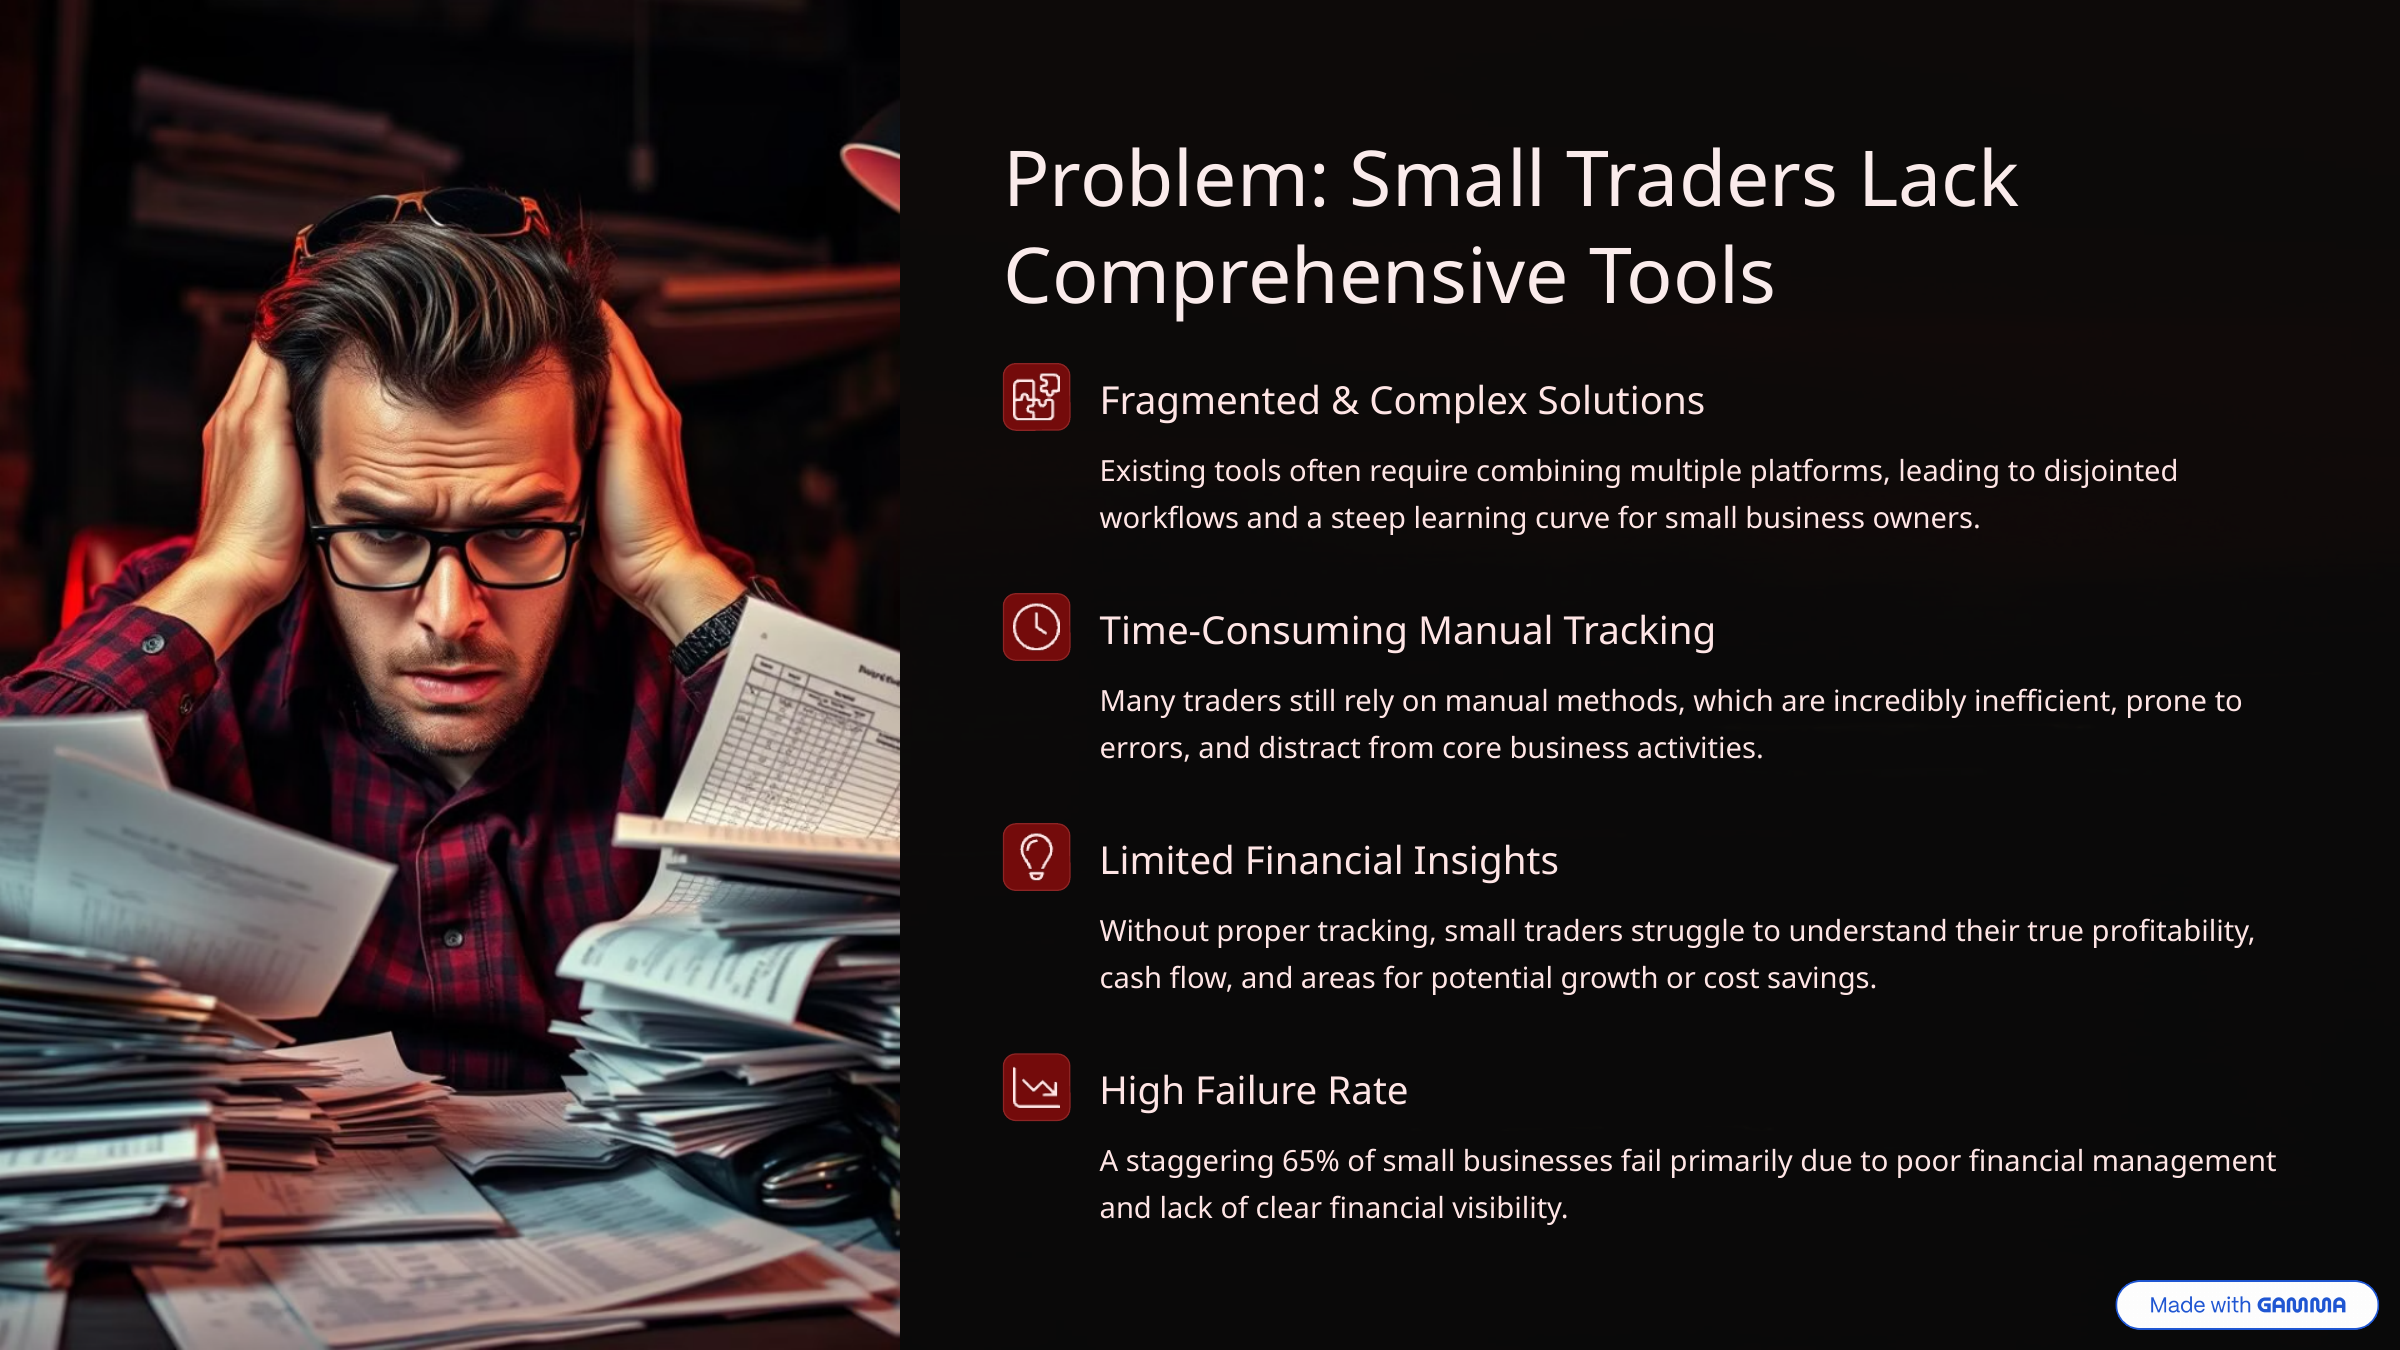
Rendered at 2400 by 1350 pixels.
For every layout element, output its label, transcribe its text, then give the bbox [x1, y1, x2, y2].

text_box High Failure Rate [1099, 1064, 1496, 1113]
text_box Existing tools often require combining multiple platforms, leading to disjointed workflows and a steep learning curve for small business owners. [1099, 440, 2297, 535]
text_box Without proper tracking, small traders struggle to understand their true profitability, cash flow, and areas for potential growth or cost savings. [1099, 900, 2297, 995]
text_box [1003, 823, 1070, 891]
text_box Time-Consuming Manual Tracking [1099, 603, 1893, 653]
text_box Limited Financial Insights [1099, 834, 1702, 883]
text_box Problem: Small Traders Lack Comprehensive Tools [1003, 124, 2297, 320]
picture [1013, 367, 1060, 427]
picture [0, 0, 900, 1350]
text_box A staggering 65% of small businesses fail primarily due to poor financial management and lack of clear financial visibility. [1099, 1130, 2297, 1225]
text_box [1003, 593, 1070, 661]
text_box Many traders still rely on manual methods, which are incredibly inefficient, prone to errors, and distract from core business activities. [1099, 670, 2297, 765]
picture [2106, 1271, 2389, 1339]
picture [1013, 597, 1060, 657]
picture [1013, 1057, 1060, 1117]
picture [1013, 827, 1060, 887]
text_box [1003, 363, 1070, 431]
text_box Fragmented & Complex Solutions [1099, 373, 1863, 423]
text_box [1003, 1053, 1070, 1121]
